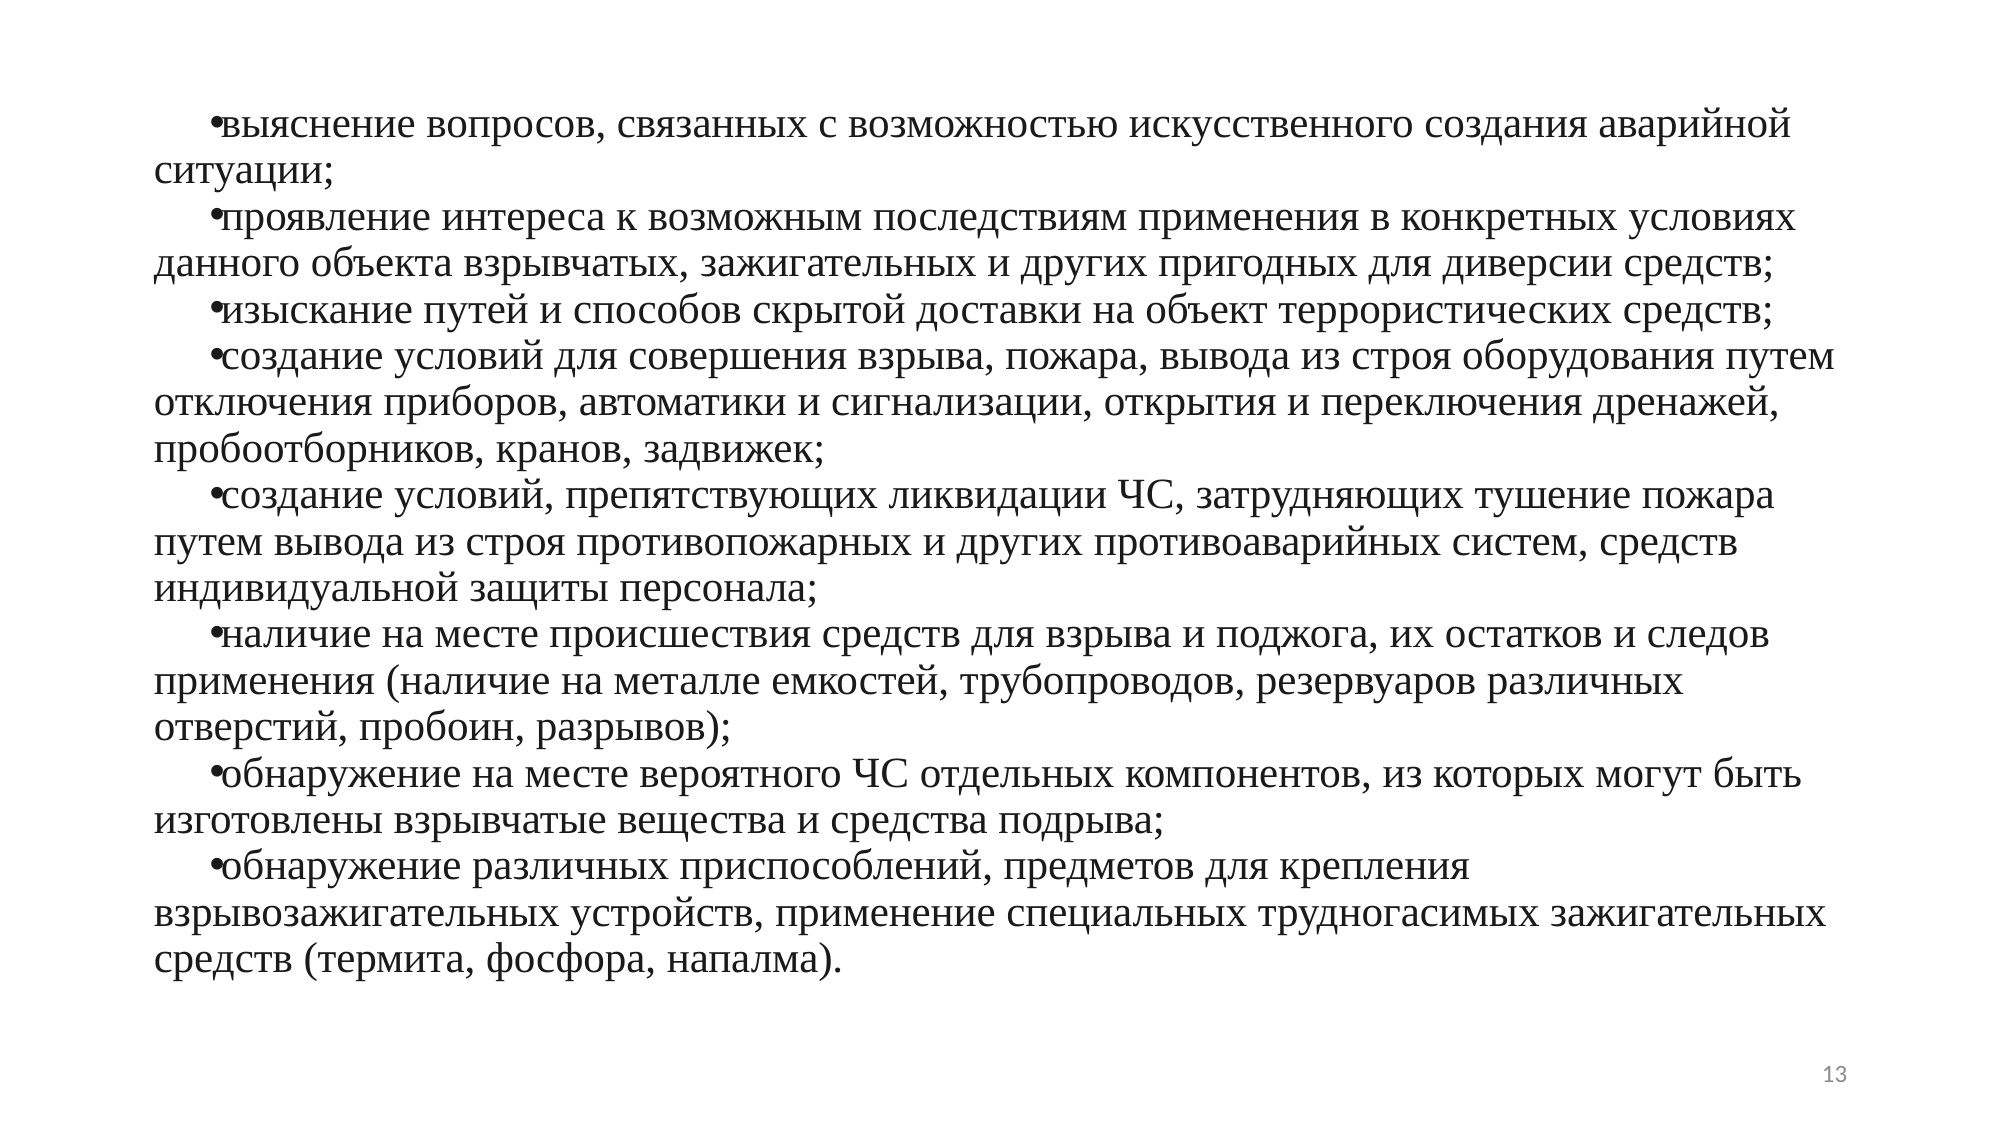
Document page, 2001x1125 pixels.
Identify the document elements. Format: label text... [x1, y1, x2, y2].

slide_number 13 [1412, 1042, 1863, 1103]
list выяснение вопросов, связанных с возможностью искусственного создания аварийной ситуации; проявление интереса к возможным последствиям применения в конкретных условиях данного объекта взрывчатых, зажигательных и других пригодных для диверсии средств; изыскание путей и способов скрытой доставки на объект террористических средств; создание условий для совершения взрыва, пожара, вывода из строя оборудования путем отключения приборов, автоматики и сигнализации, открытия и переключения дренажей, пробоотборников, кранов, задвижек; создание условий, препятствующих ликвидации ЧС, затрудняющих тушение пожара путем вывода из строя противопожарных и других противоаварийных систем, средств индивидуальной защиты персонала; наличие на месте происшествия средств для взрыва и поджога, их остатков и следов применения (наличие на металле емкостей, трубопроводов, резервуаров различных отверстий, пробоин, разрывов); обнаружение на месте вероятного ЧС отдельных компонентов, из которых могут быть изготовлены взрывчатые вещества и средства подрыва; обнаружение различных приспособлений, предметов для крепления взрывозажигательных устройств, применение специальных трудногасимых зажигательных средств (термита, фосфора, напалма). [137, 92, 1863, 1014]
